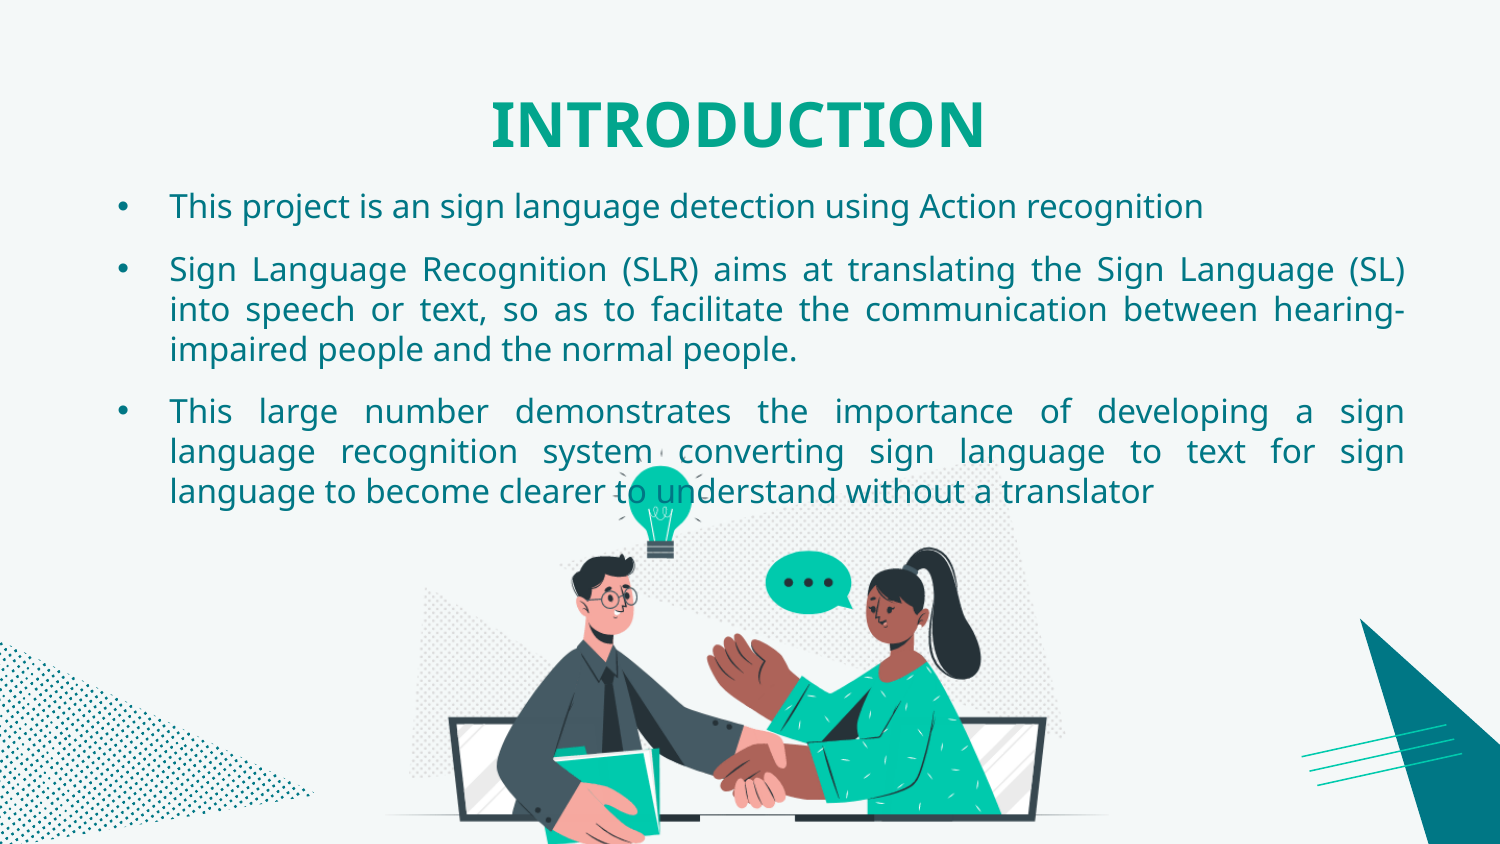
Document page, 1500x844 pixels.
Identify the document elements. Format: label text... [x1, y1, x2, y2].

title INTRODUCTION [435, 69, 1044, 133]
picture [331, 241, 1165, 844]
subtitle This project is an sign language detection using Action recognition Sign Language Recognition (SLR) aims at translating the Sign Language (SL) into speech or text, so as to facilitate the communication between hearing-impaired people and the normal people. This large number demonstrates the importance of developing a sign language recognition system converting sign language to text for sign language to become clearer to understand without a translator [79, 170, 1423, 444]
